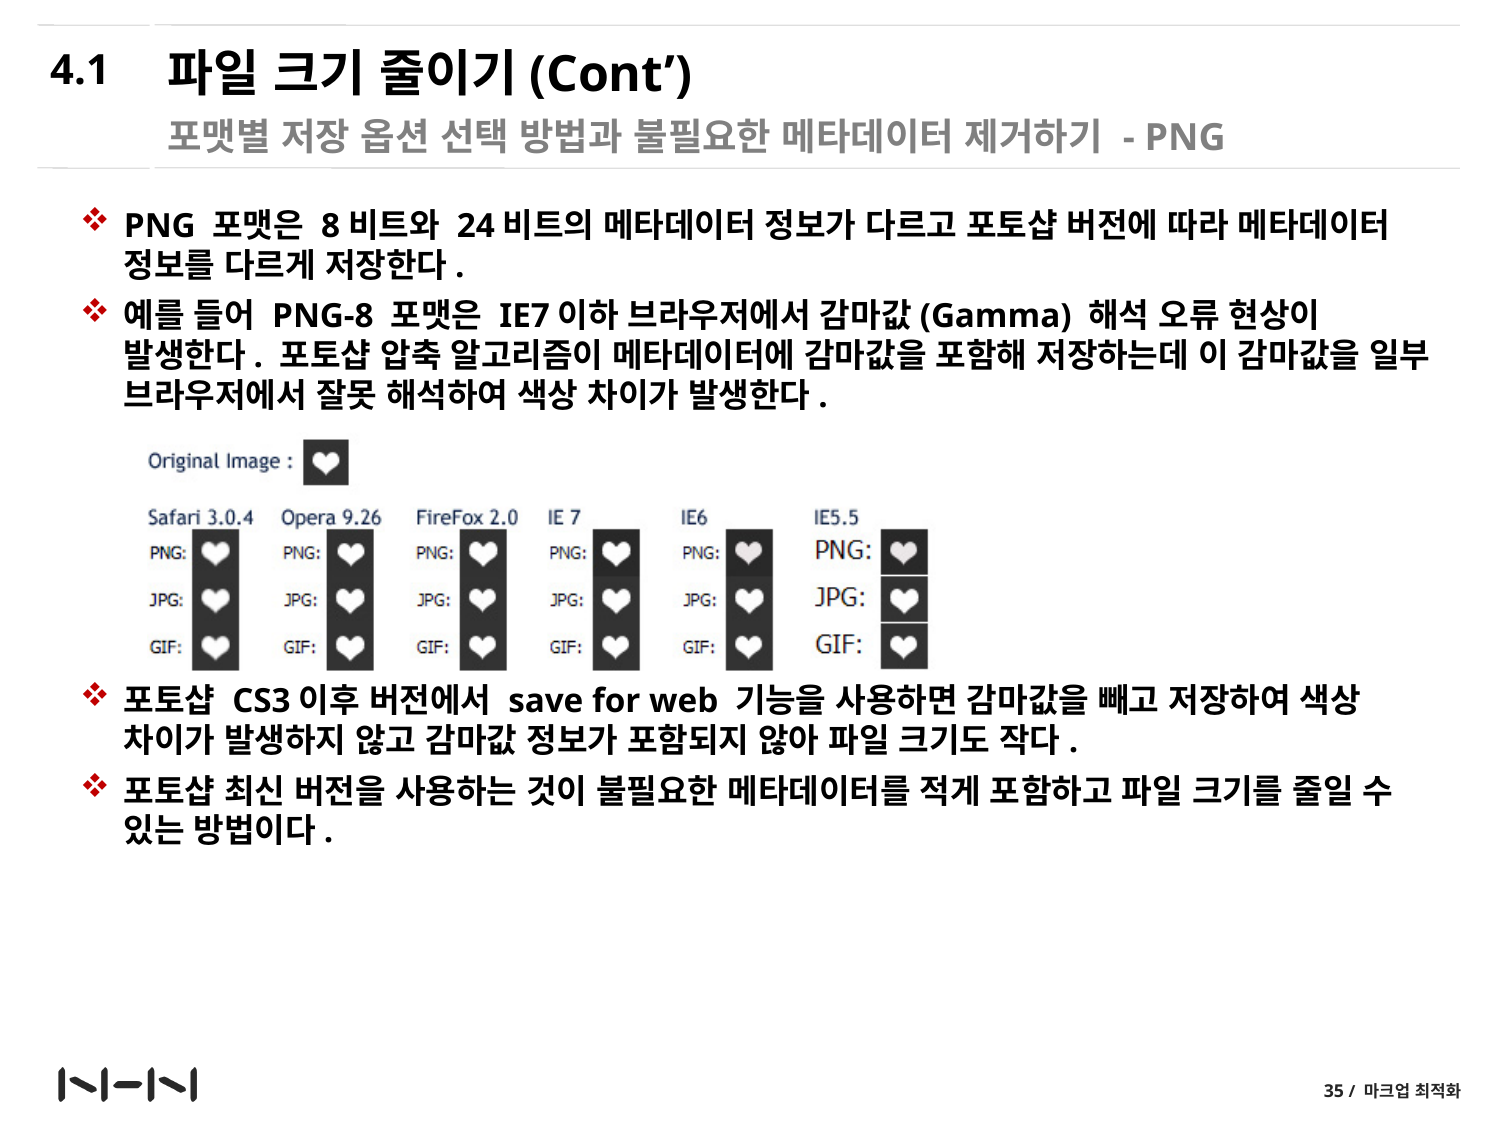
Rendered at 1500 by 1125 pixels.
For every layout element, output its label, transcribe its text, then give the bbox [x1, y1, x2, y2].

picture [147, 432, 961, 674]
list PNG 포맷은 8비트와 24비트의 메타데이터 정보가 다르고 포토샵 버전에 따라 메타데이터 정보를 다르게 저장한다. 예를 들어 PNG-8 포맷은 IE7이하 브라우저에서 감마값(Gamma) 해석 오류 현상이 발생한다. 포토샵 압축 알고리즘이 메타데이터에 감마값을 포함해 저장하는데 이 감마값을 일부 브라우저에서 잘못 해석하여 색상 차이가 발생한다. 포토샵 CS3이후 버전에서 save for web 기능을 사용하면 감마값을 빼고 저장하여 색상 차이가 발생하지 않고 감마값 정보가 포함되지 않아 파일 크기도 작다. 포토샵 최신 버전을 사용하는 것이 불필요한 메타데이터를 적게 포함하고 파일 크기를 줄일 수 있는 방법이다. [64, 196, 1454, 1035]
table_header 주석, 들여쓰기, 빈줄 제거 전 [58, 1067, 197, 1102]
title 파일 크기 줄이기(Cont’) [152, 35, 1425, 105]
list 4.1 [35, 35, 141, 106]
list 포맷별 저장 옵션 선택 방법과 불필요한 메타데이터 제거하기 - PNG [152, 105, 1471, 164]
